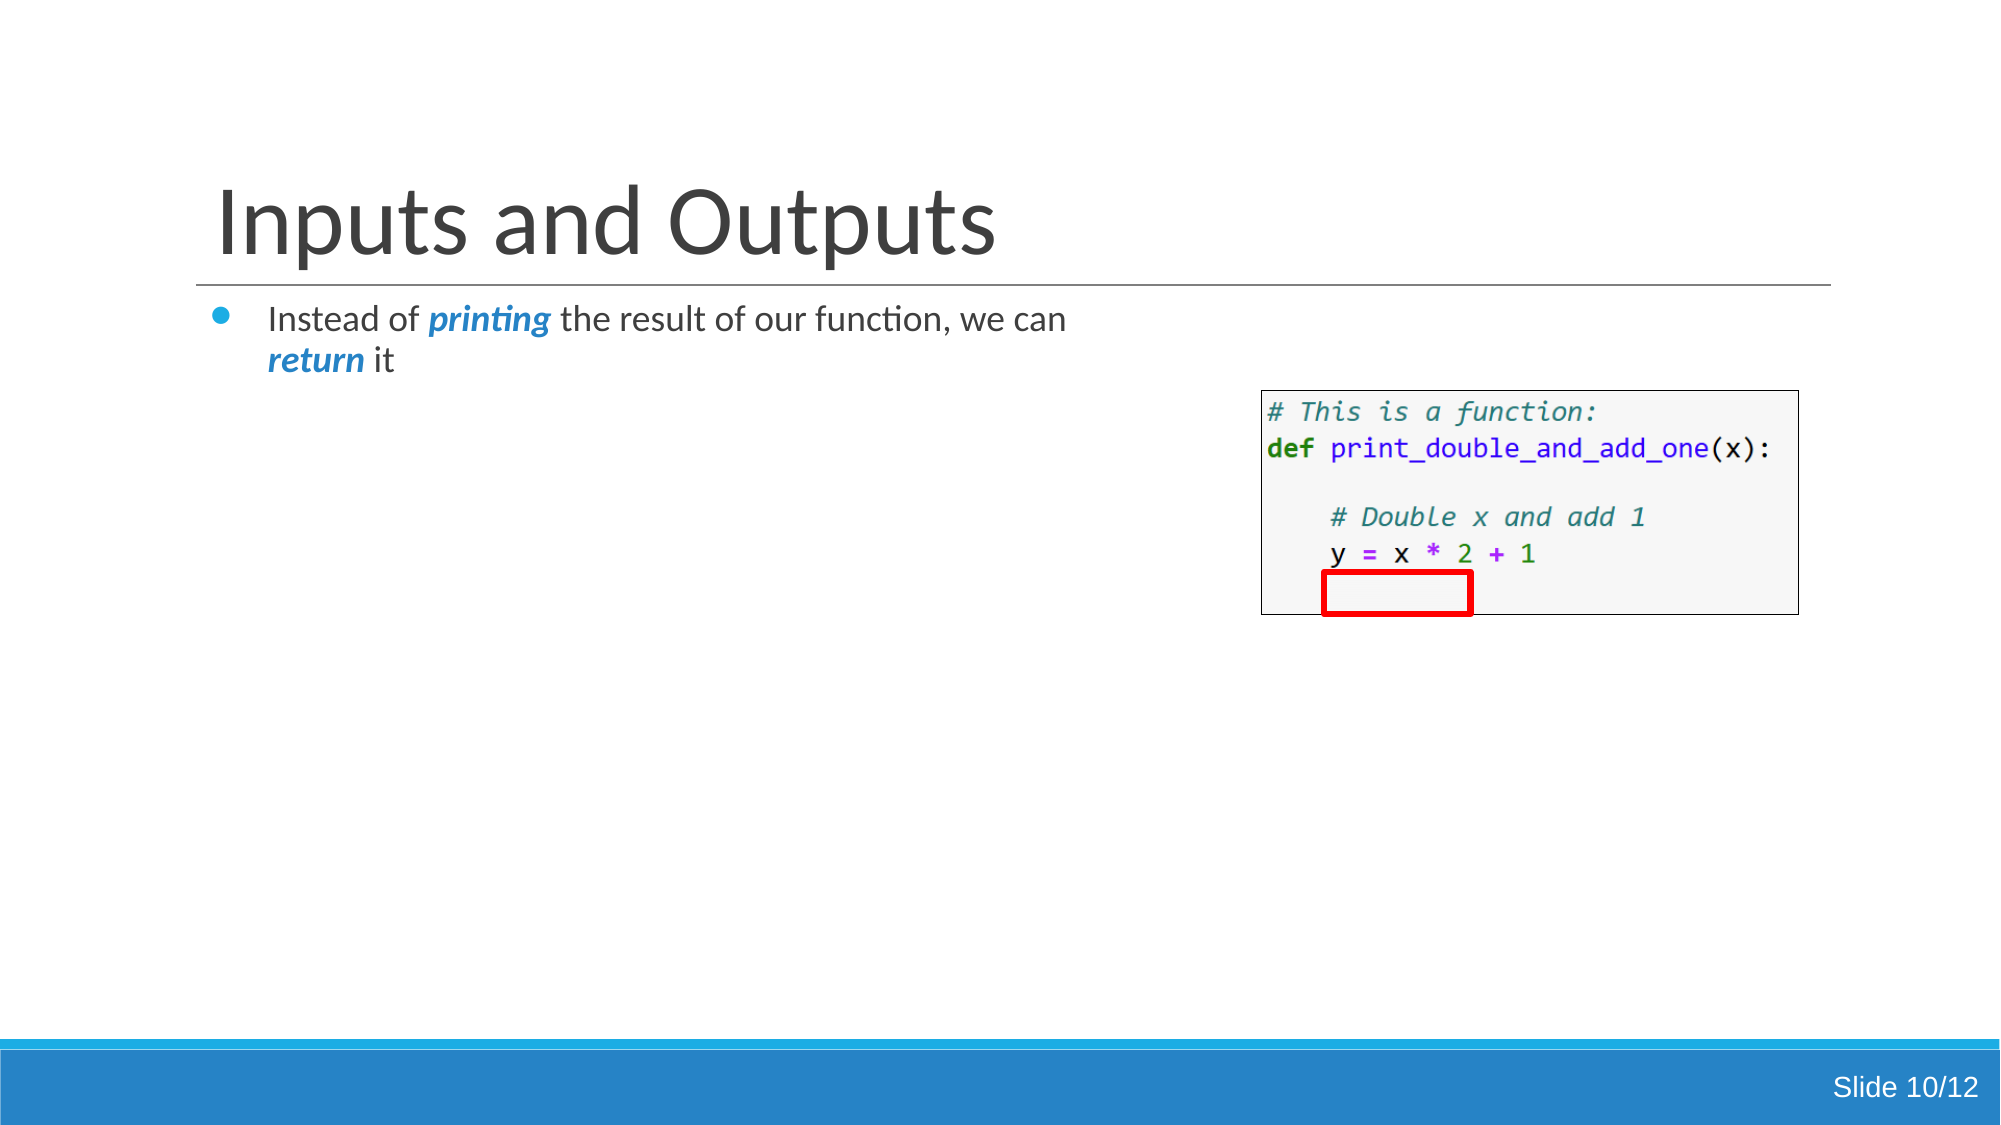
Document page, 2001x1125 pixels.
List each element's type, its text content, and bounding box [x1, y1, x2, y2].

picture [1261, 390, 1799, 615]
text_box Instead of printing the result of our function, we can return it [192, 291, 1127, 853]
title Inputs and Outputs [200, 44, 1850, 283]
text_box Slide 10/12 [1817, 1053, 2000, 1125]
